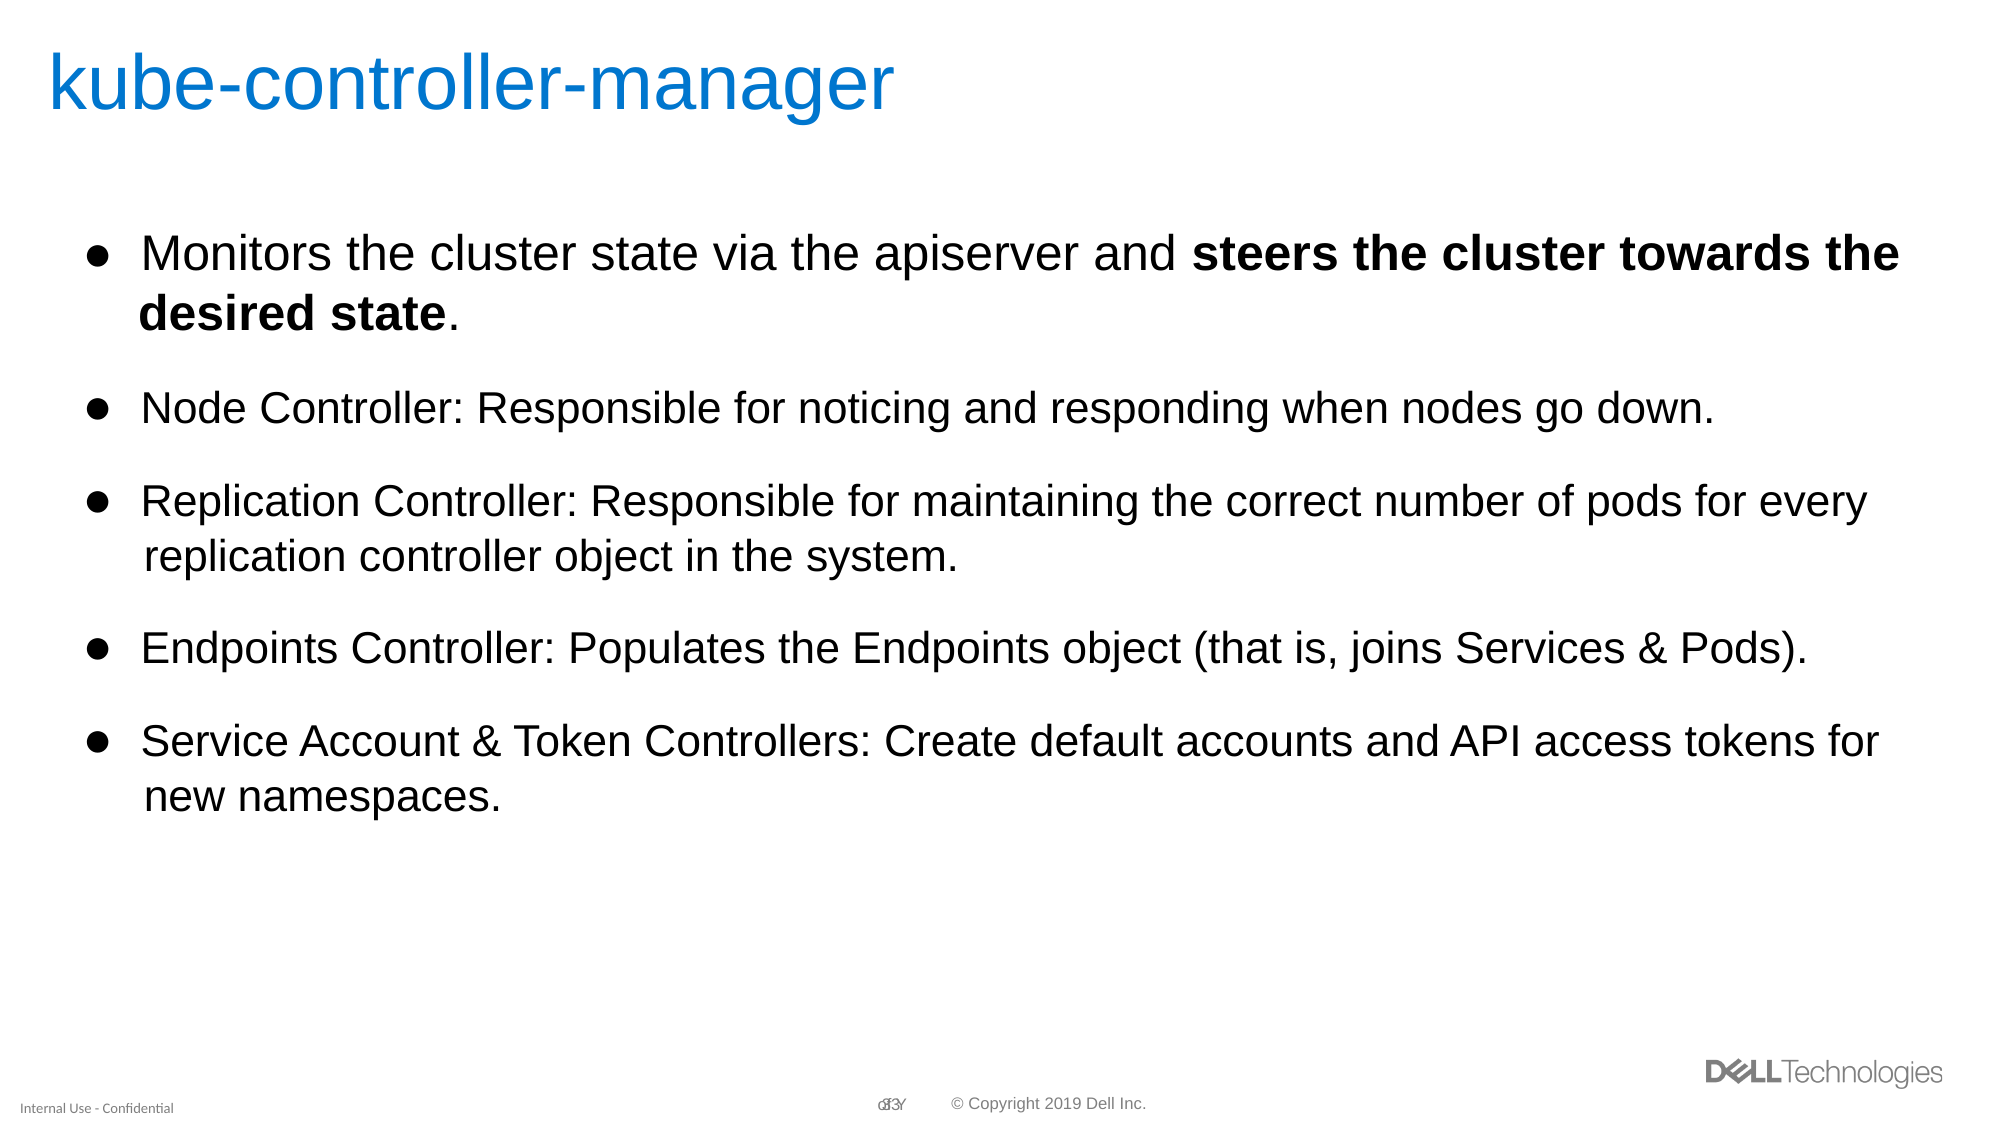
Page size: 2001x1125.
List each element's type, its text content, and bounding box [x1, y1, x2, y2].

picture [1706, 1058, 1943, 1089]
text_box ● Monitors the cluster state via the apiserver and steers the cluster towards the desired state. ● Node Controller: Responsible for noticing and responding when nodes go down. ● Replication Controller: Responsible for maintaining the correct number of pods for every replication controller object in the system. ● Endpoints Controller: Populates the Endpoints object (that is, joins Services & Pods). ● Service Account & Token Controllers: Create default accounts and API access tokens for new namespaces. [62, 200, 1938, 925]
title kube-controller-manager [48, 42, 1924, 231]
